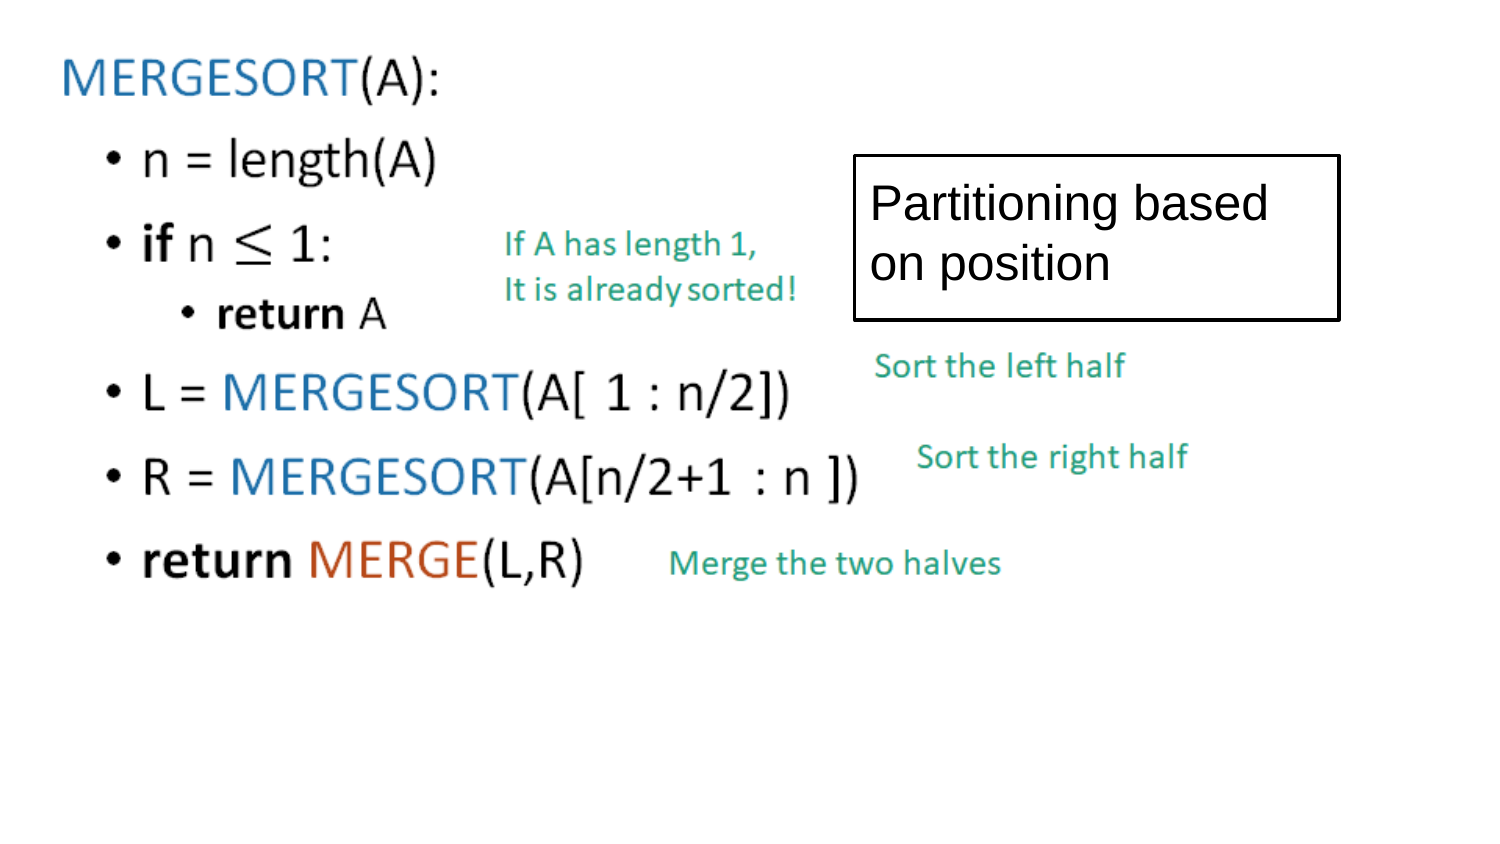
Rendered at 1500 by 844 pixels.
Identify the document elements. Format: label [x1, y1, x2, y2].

picture [24, 24, 1340, 769]
